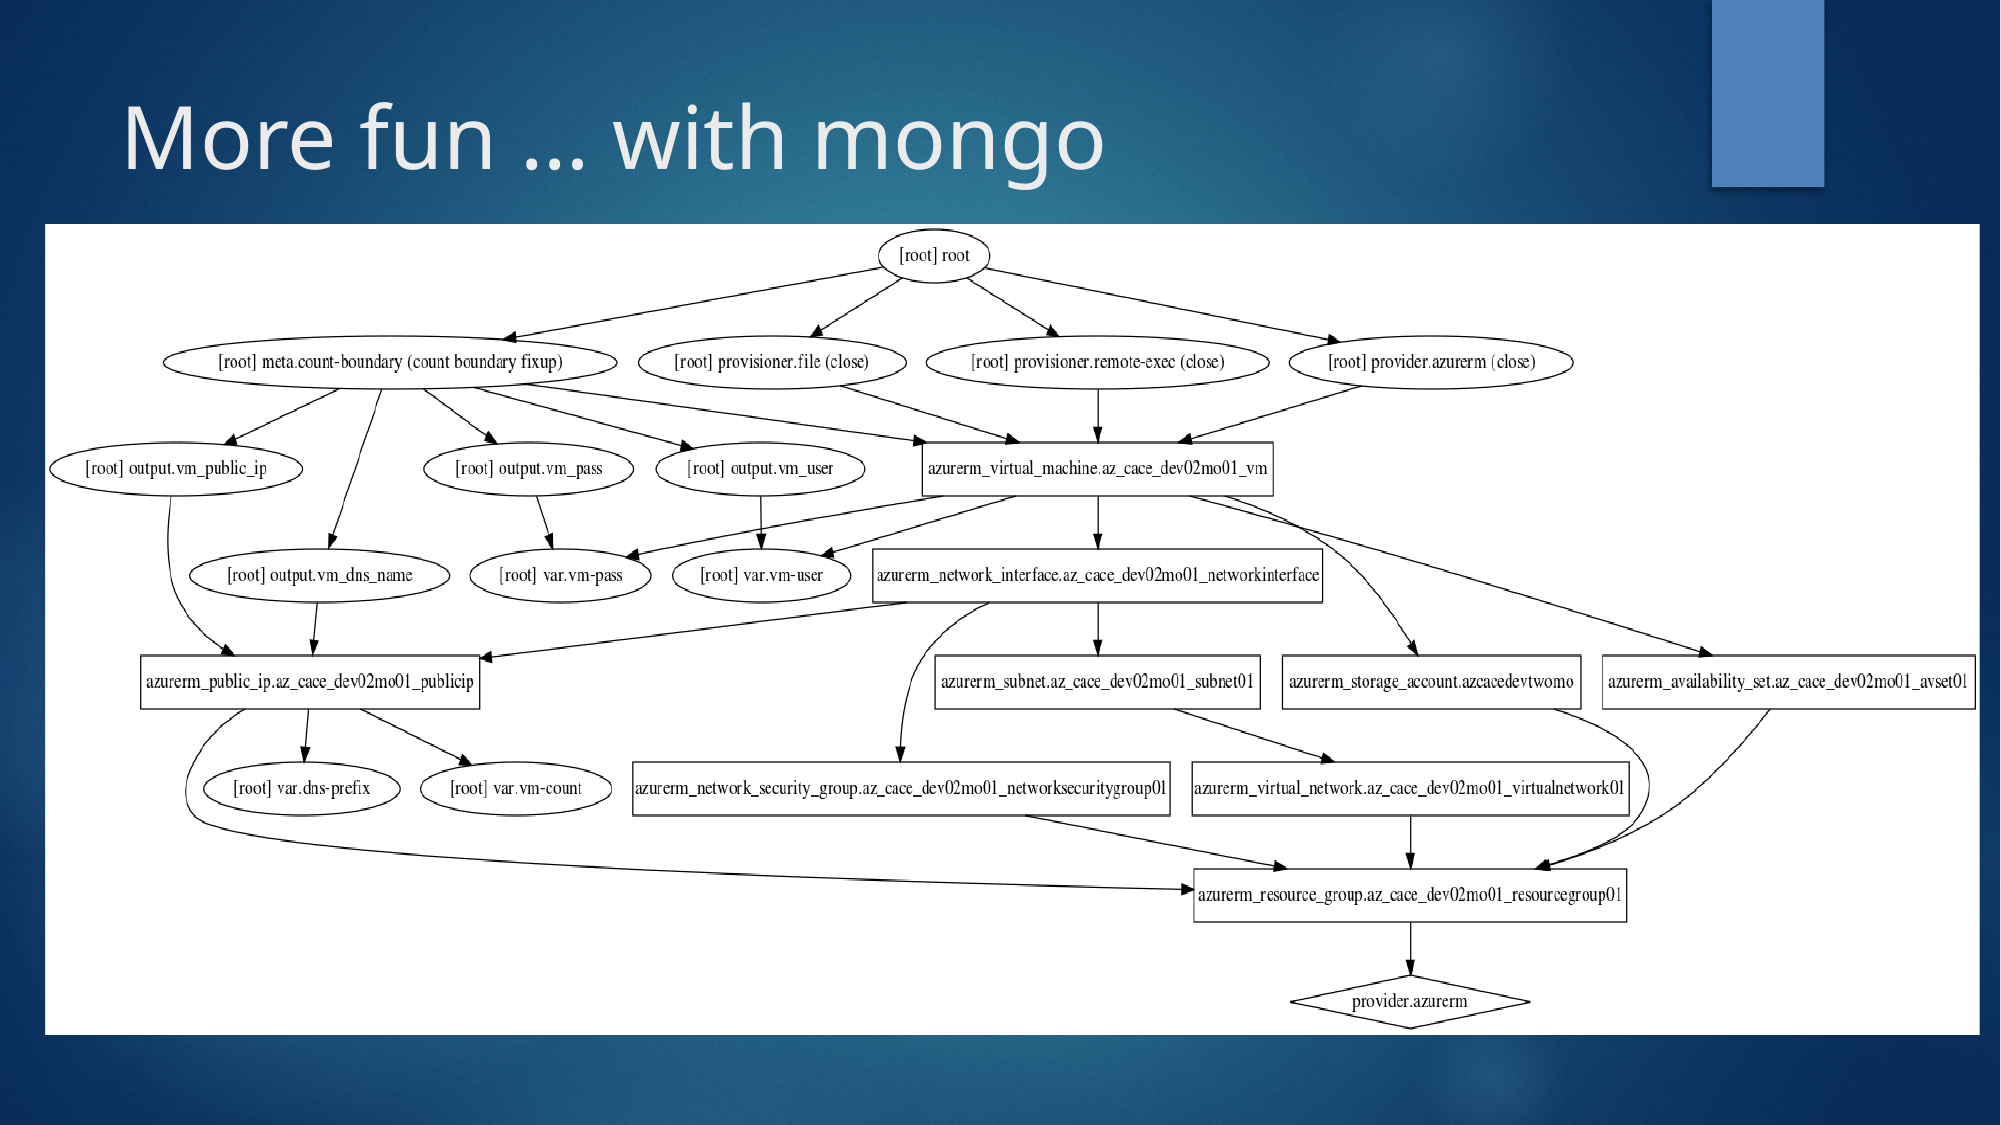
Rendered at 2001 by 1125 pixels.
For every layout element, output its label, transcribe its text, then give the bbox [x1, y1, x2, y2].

picture [0, 0, 2001, 1125]
text_box More fun … with mongo [106, 74, 1649, 222]
